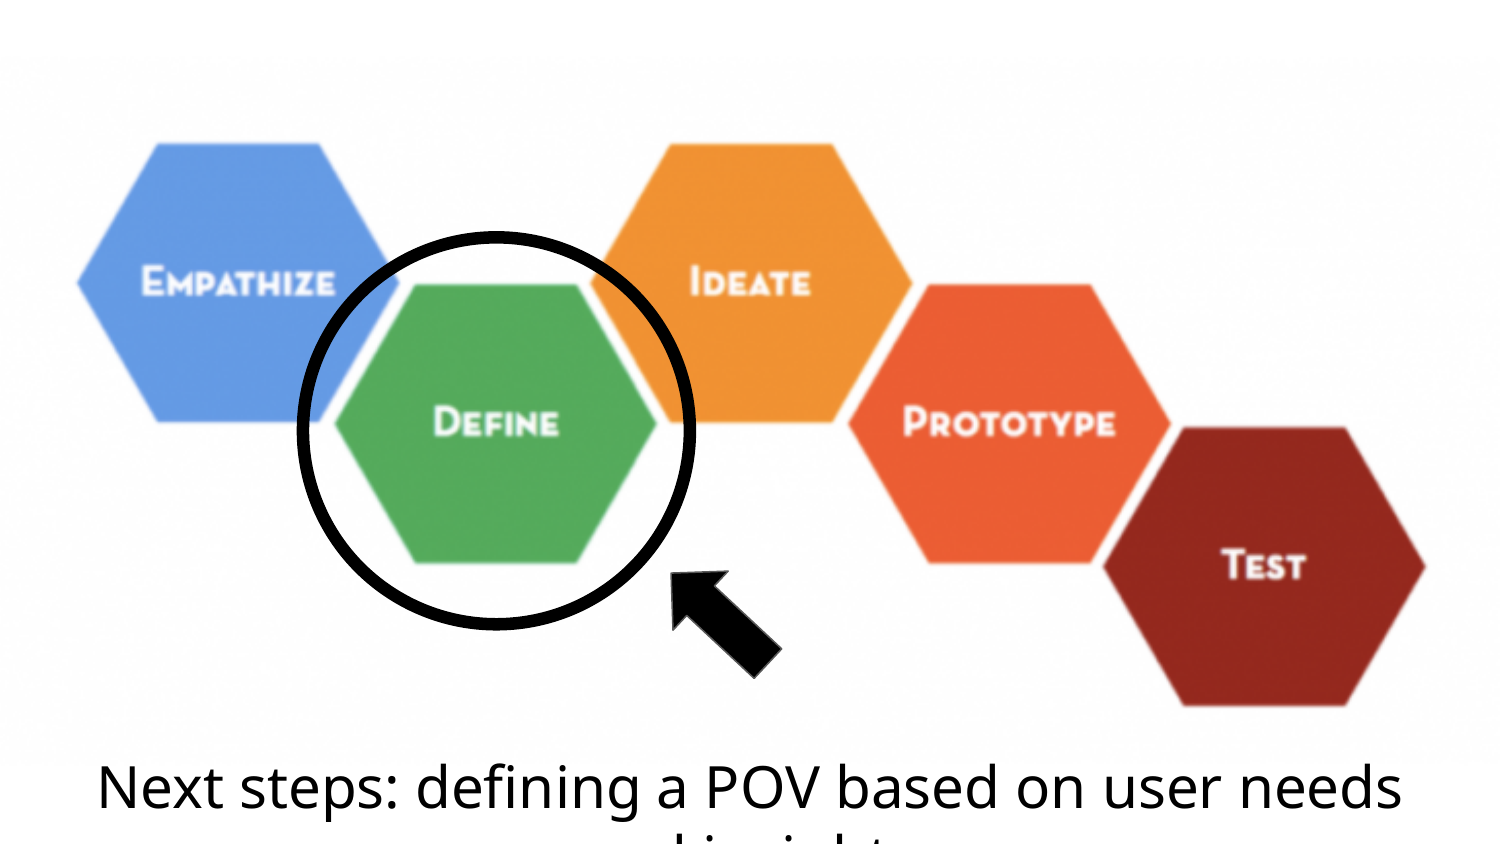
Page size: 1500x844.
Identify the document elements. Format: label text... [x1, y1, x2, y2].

picture [0, 56, 1500, 766]
title Next steps: defining a POV based on user needs and insights [51, 774, 1449, 830]
